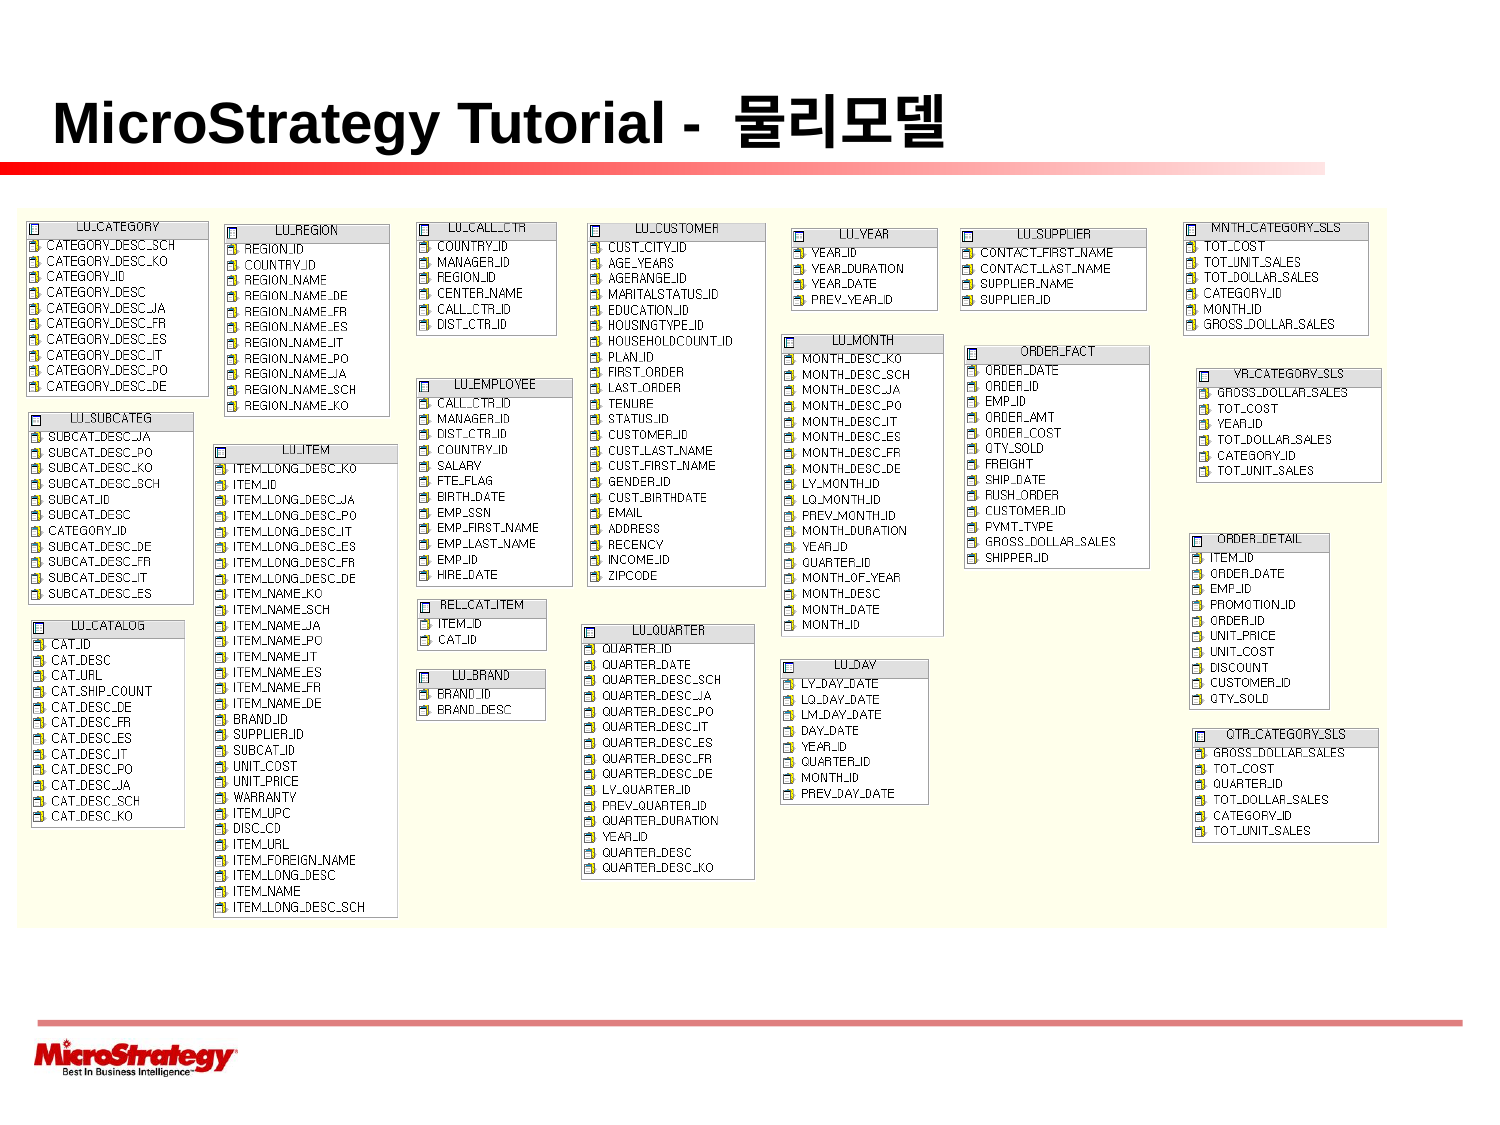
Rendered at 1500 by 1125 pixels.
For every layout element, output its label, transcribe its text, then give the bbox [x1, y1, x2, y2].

title MicroStrategy Tutorial - 물리모델 [37, 37, 1463, 163]
picture [17, 207, 1387, 928]
picture [34, 1038, 238, 1077]
